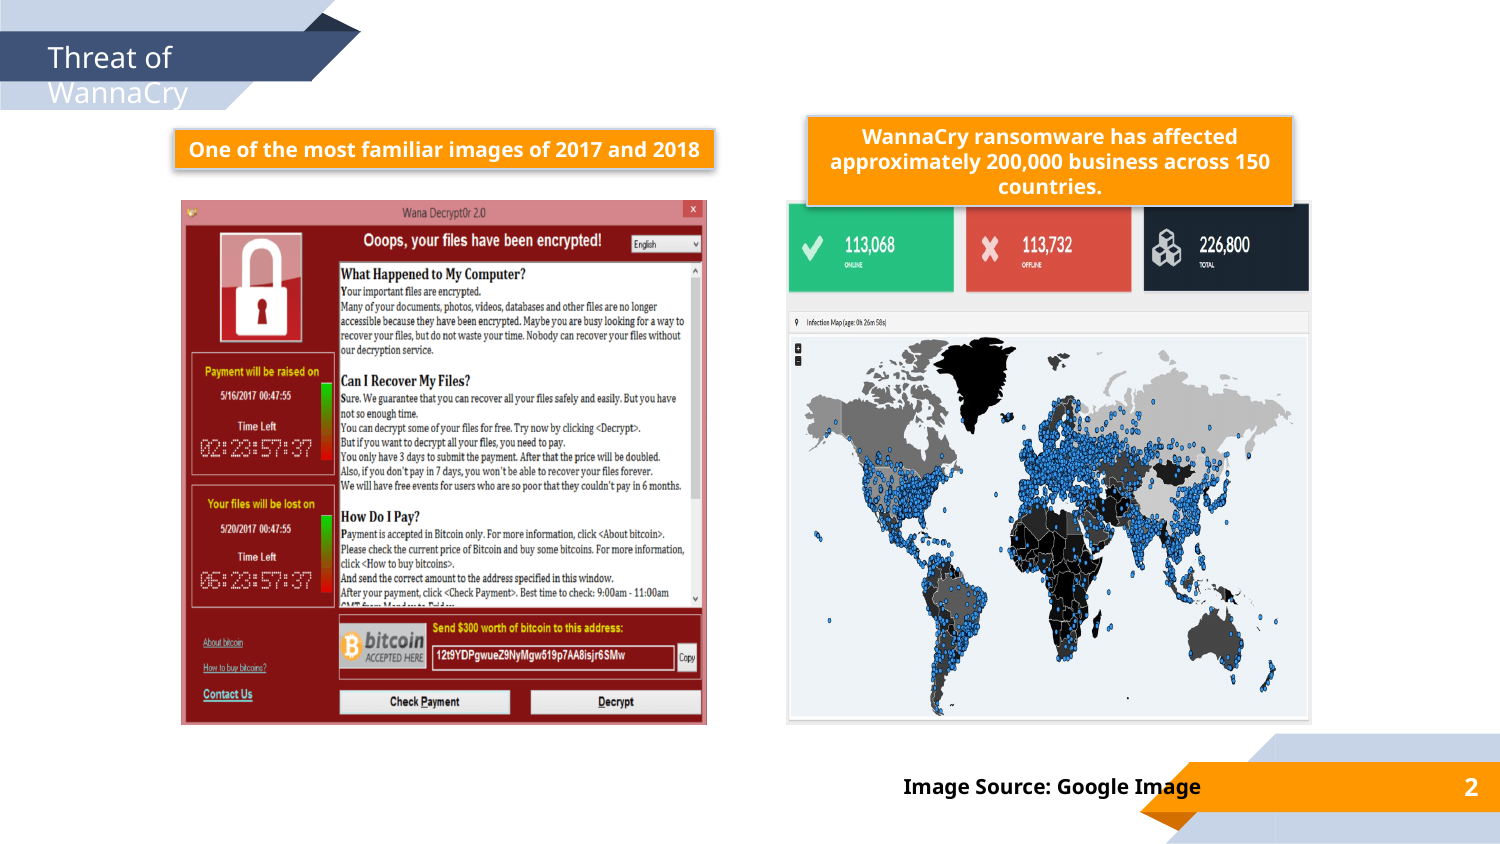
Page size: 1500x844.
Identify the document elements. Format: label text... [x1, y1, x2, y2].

text_box Threat of WannaCry [33, 32, 293, 80]
text_box Image Source: Google Image [888, 766, 1250, 806]
text_box WannaCry ransomware has affected approximately 200,000 business across 150 countries. [807, 116, 1294, 198]
picture [181, 199, 707, 726]
picture [786, 199, 1313, 726]
slide_number 2 [1249, 760, 1494, 813]
text_box One of the most familiar images of 2017 and 2018 [173, 128, 715, 169]
